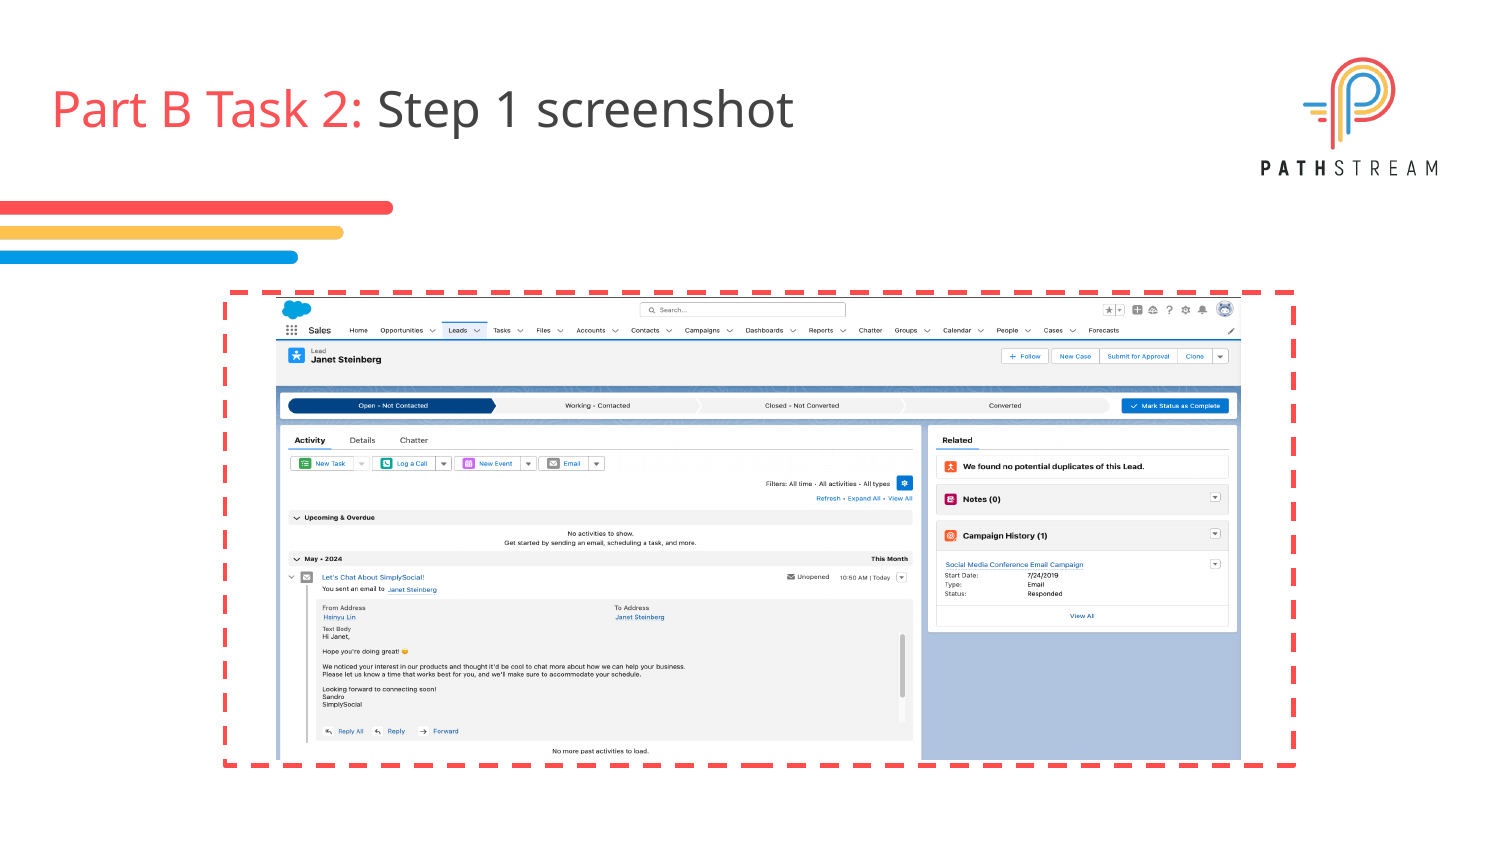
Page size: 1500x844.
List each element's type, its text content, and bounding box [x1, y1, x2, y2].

picture [0, 201, 393, 264]
text_box Insert Part B Task 2 Step 1 Screenshot here. [224, 292, 1294, 766]
title Part B Task 2: Step 1 screenshot [36, 62, 1067, 170]
picture [1135, 0, 1500, 242]
picture [276, 297, 1241, 760]
